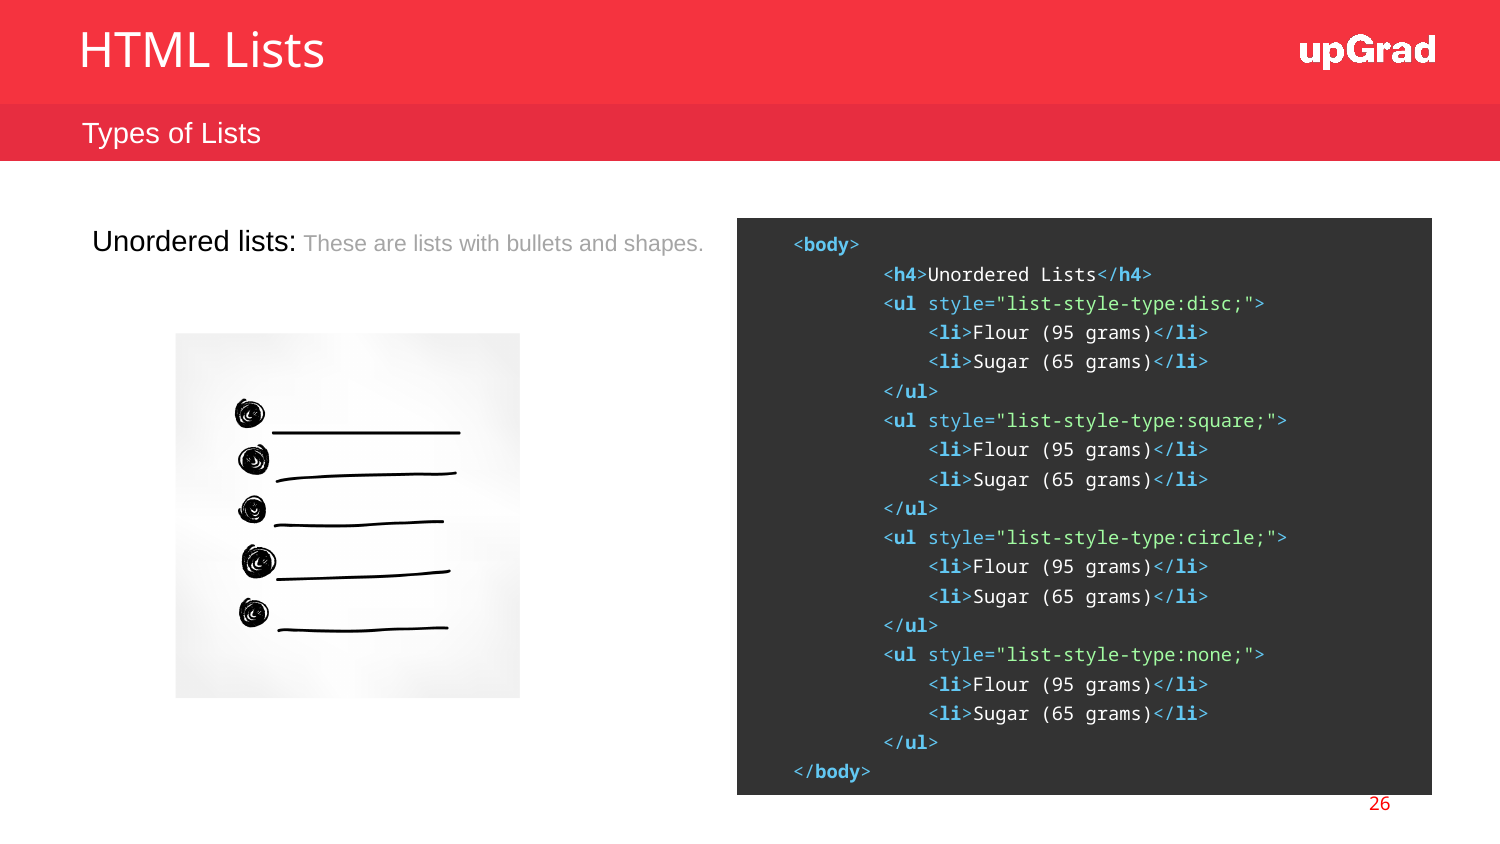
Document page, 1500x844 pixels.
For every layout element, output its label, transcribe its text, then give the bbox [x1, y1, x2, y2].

text_box [0, 104, 1500, 161]
text_box HTML Lists [63, 20, 768, 87]
table_header <body> <h4>Unordered Lists</h4> <ul style="list-style-type:disc;"> <li>Flour (95 grams)</li> <li>Sugar (65 grams)</li> </ul> <ul style="list-style-type:square;"> <li>Flour (95 grams)</li> <li>Sugar (65 grams)</li> </ul> <ul style="list-style-type:circle;"> <li>Flour (95 grams)</li> <li>Sugar (65 grams)</li> </ul> <ul style="list-style-type:none;"> <li>Flour (95 grams)</li> <li>Sugar (65 grams)</li> </ul> </body> [737, 218, 1432, 795]
slide_number 26 [1068, 795, 1406, 828]
text_box Types of Lists [66, 107, 526, 158]
text_box Unordered lists: These are lists with bullets and shapes. [77, 207, 1406, 759]
picture [167, 319, 526, 711]
picture [1300, 34, 1435, 70]
